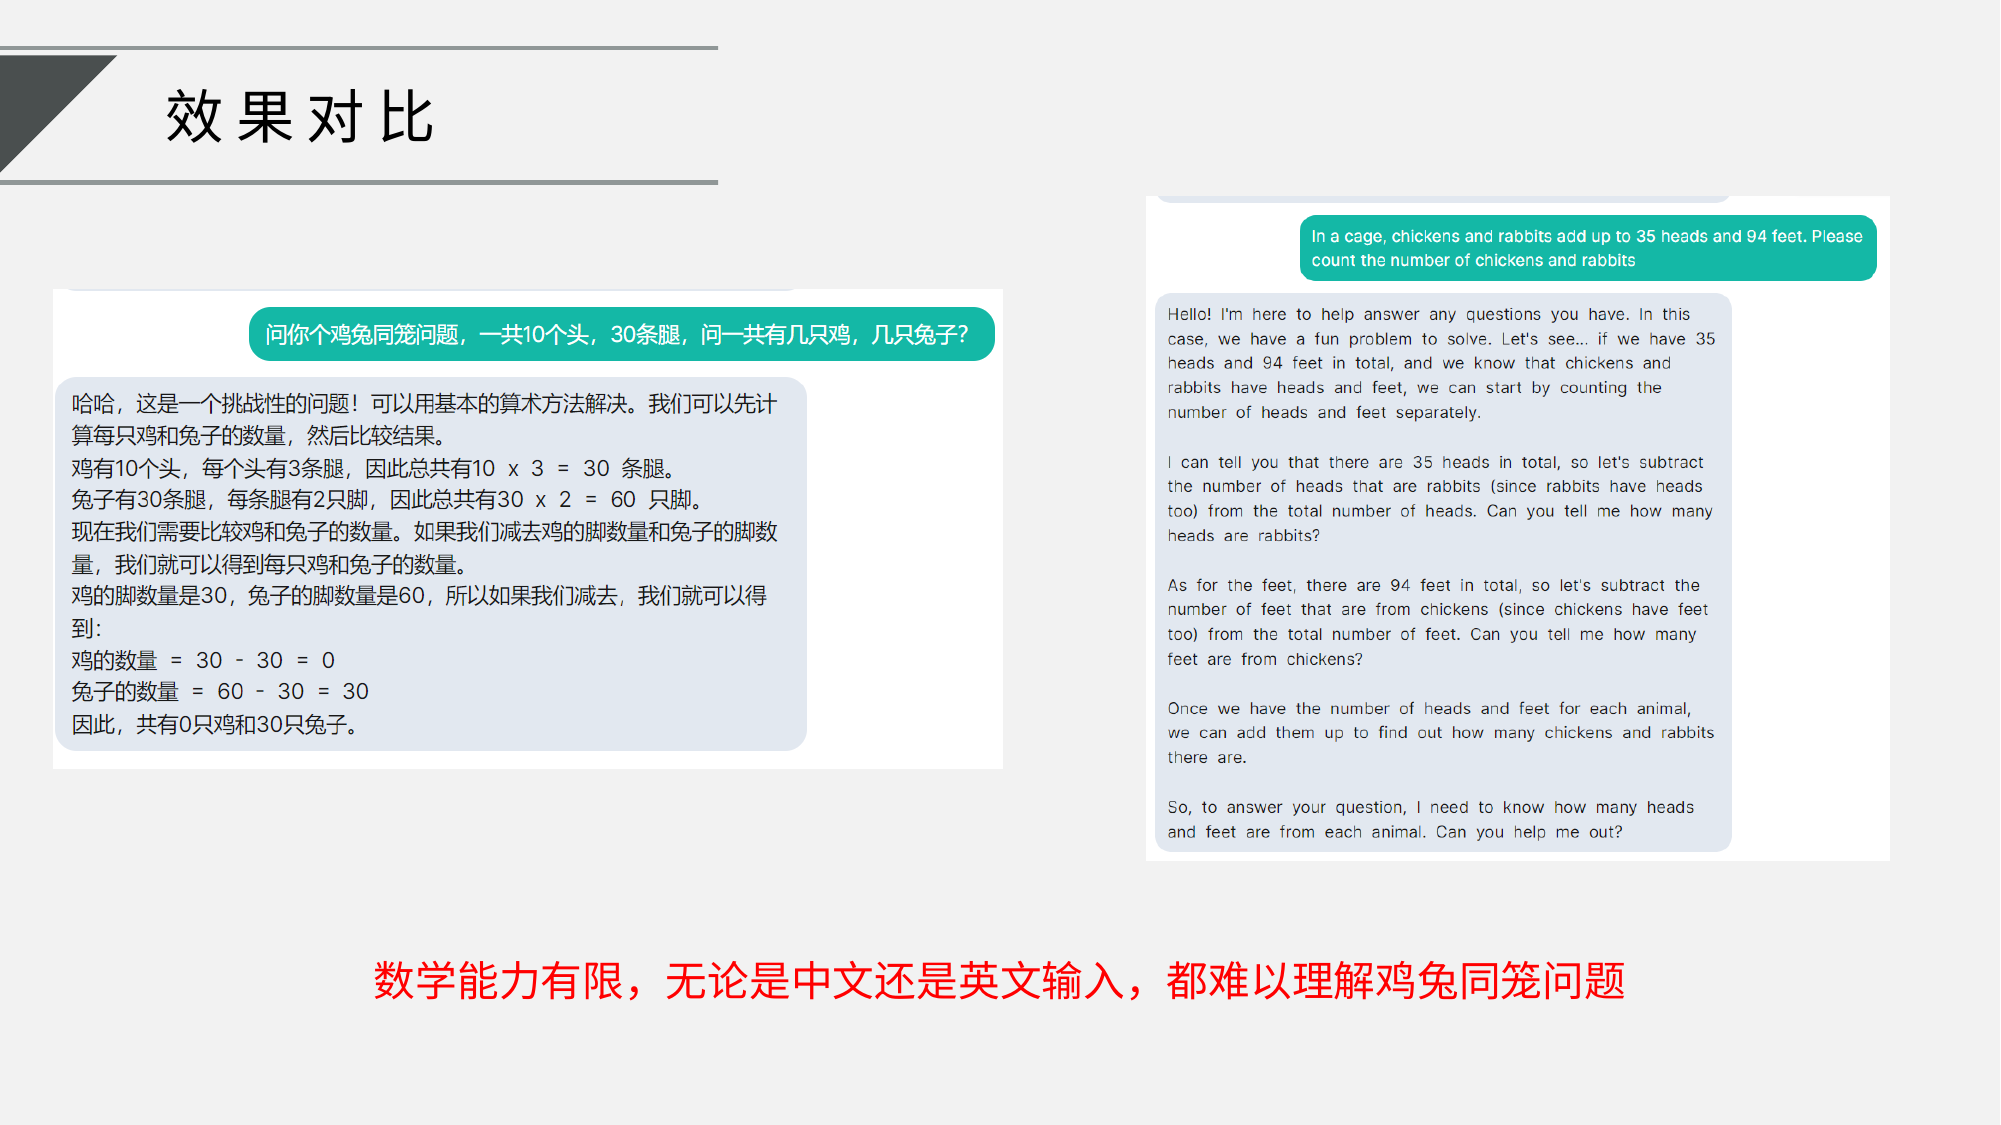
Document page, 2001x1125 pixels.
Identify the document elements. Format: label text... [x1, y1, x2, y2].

text_box 数学能力有限，无论是中文还是英文输入，都难以理解鸡兔同笼问题 [339, 897, 1660, 1013]
picture [1146, 196, 1890, 861]
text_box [0, 48, 719, 183]
picture [53, 289, 1003, 769]
